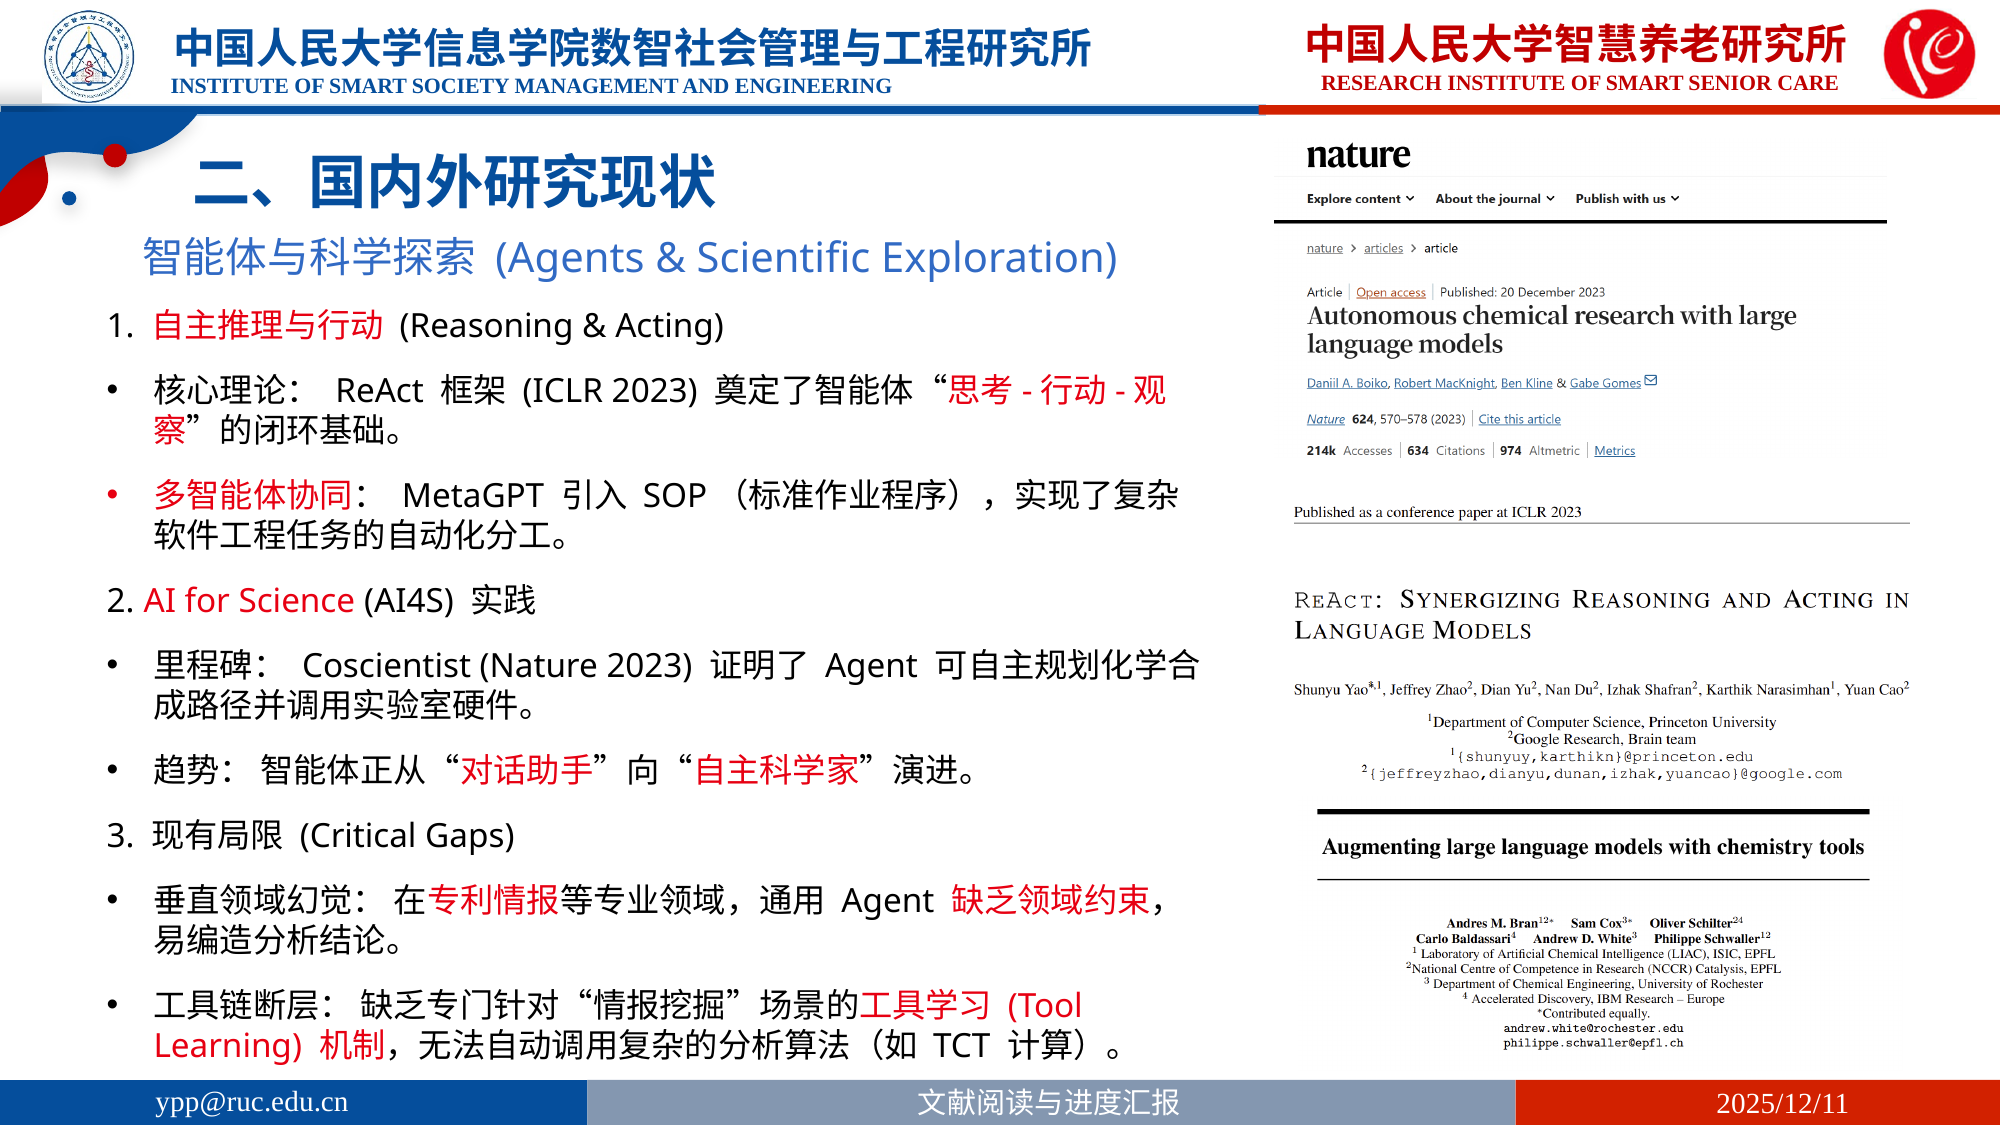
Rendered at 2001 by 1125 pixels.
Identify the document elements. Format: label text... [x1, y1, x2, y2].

text_box 1. 自主推理与行动 (Reasoning & Acting) 核心理论： ReAct 框架 (ICLR 2023) 奠定了智能体“思考-行动-观察”的闭环基础。 多智能体协同： MetaGPT 引入 SOP（标准作业程序），实现了复杂软件工程任务的自动化分工。 2. AI for Science (AI4S) 实践 里程碑： Coscientist (Nature 2023) 证明了 Agent 可自主规划化学合成路径并调用实验室硬件。 趋势： 智能体正从“对话助手”向“自主科学家”演进。 3. 现有局限 (Critical Gaps) 垂直领域幻觉： 在专利情报等专业领域，通用 Agent 缺乏领域约束，易编造分析结论。 工具链断层： 缺乏专门针对“情报挖掘”场景的工具学习 (Tool Learning) 机制，无法自动调用复杂的分析算法（如 TCT 计算）。 [91, 297, 1218, 1063]
picture [1274, 138, 1887, 459]
text_box 智能体与科学探索 (Agents & Scientific Exploration) [127, 223, 1248, 303]
picture [42, 10, 135, 103]
text_box 文献阅读与进度汇报 [903, 1077, 1197, 1125]
picture [1298, 796, 1903, 1071]
picture [1880, 8, 1977, 101]
text_box 2025/12/11 [1701, 1077, 1865, 1125]
text_box ypp@ruc.edu.cn [140, 1074, 364, 1125]
text_box 二、国内外研究现状 [177, 138, 1198, 223]
picture [1274, 496, 1973, 790]
